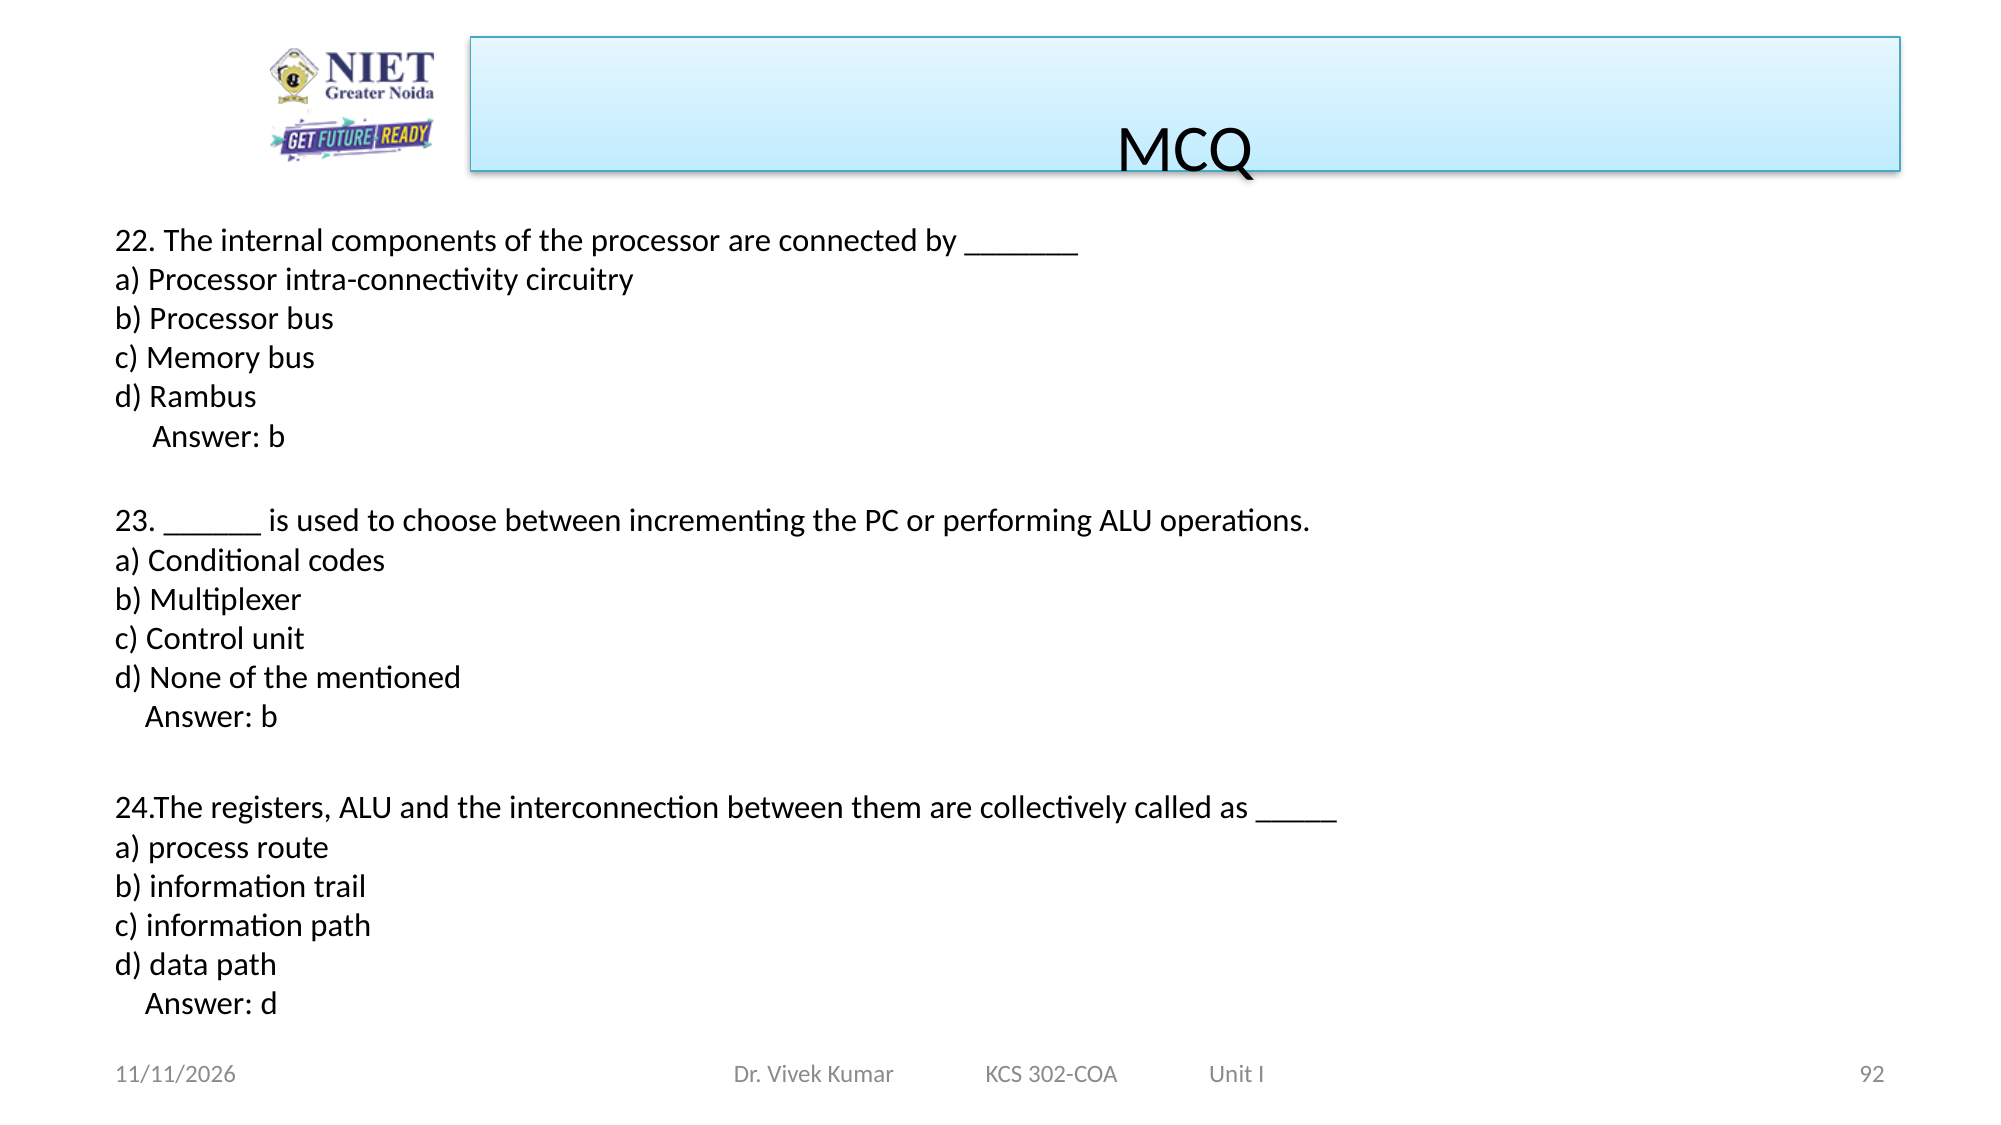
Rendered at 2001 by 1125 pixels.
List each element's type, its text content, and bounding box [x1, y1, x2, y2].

title MCQ [471, 36, 1901, 172]
slide_number 92 [1433, 1042, 1900, 1103]
list 22. The internal components of the processor are connected by _______ a) Processor intra-connectivity circuitry b) Processor bus c) Memory bus d) Rambus Answer: b 23. ______ is used to choose between incrementing the PC or performing ALU operations. a) Conditional codes b) Multiplexer c) Control unit d) None of the mentioned Answer: b 24.The registers, ALU and the interconnection between them are collectively called as _____ a) process route b) information trail c) information path d) data path Answer: d [99, 211, 1900, 1032]
picture [232, 36, 471, 172]
footer Dr. Vivek Kumar KCS 302-COA Unit I [683, 1042, 1317, 1103]
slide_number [99, 1042, 567, 1103]
